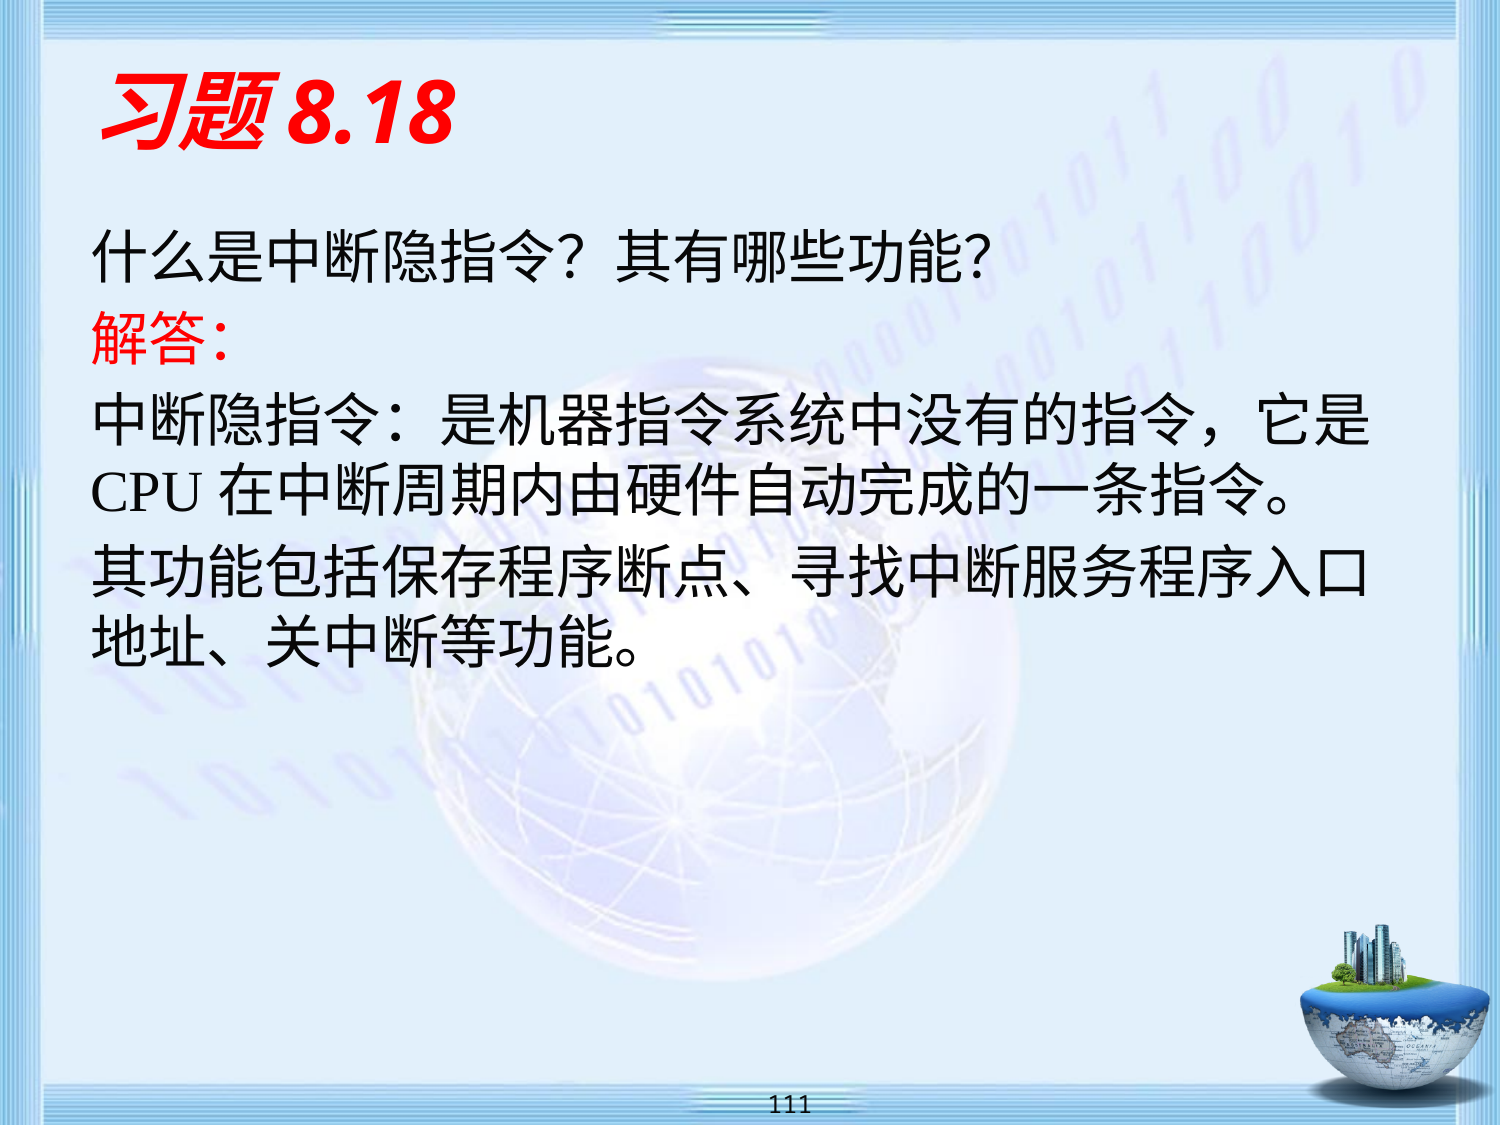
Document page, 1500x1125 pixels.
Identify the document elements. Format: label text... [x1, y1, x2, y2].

list 什么是中断隐指令？其有哪些功能？ 解答： 中断隐指令：是机器指令系统中没有的指令，它是CPU在中断周期内由硬件自动完成的一条指令。 其功能包括保存程序断点、寻找中断服务程序入口地址、关中断等功能。 [75, 212, 1425, 1038]
picture [0, 0, 1500, 1125]
footer 111 [512, 1072, 988, 1113]
title 习题8.18 [75, 37, 1425, 180]
